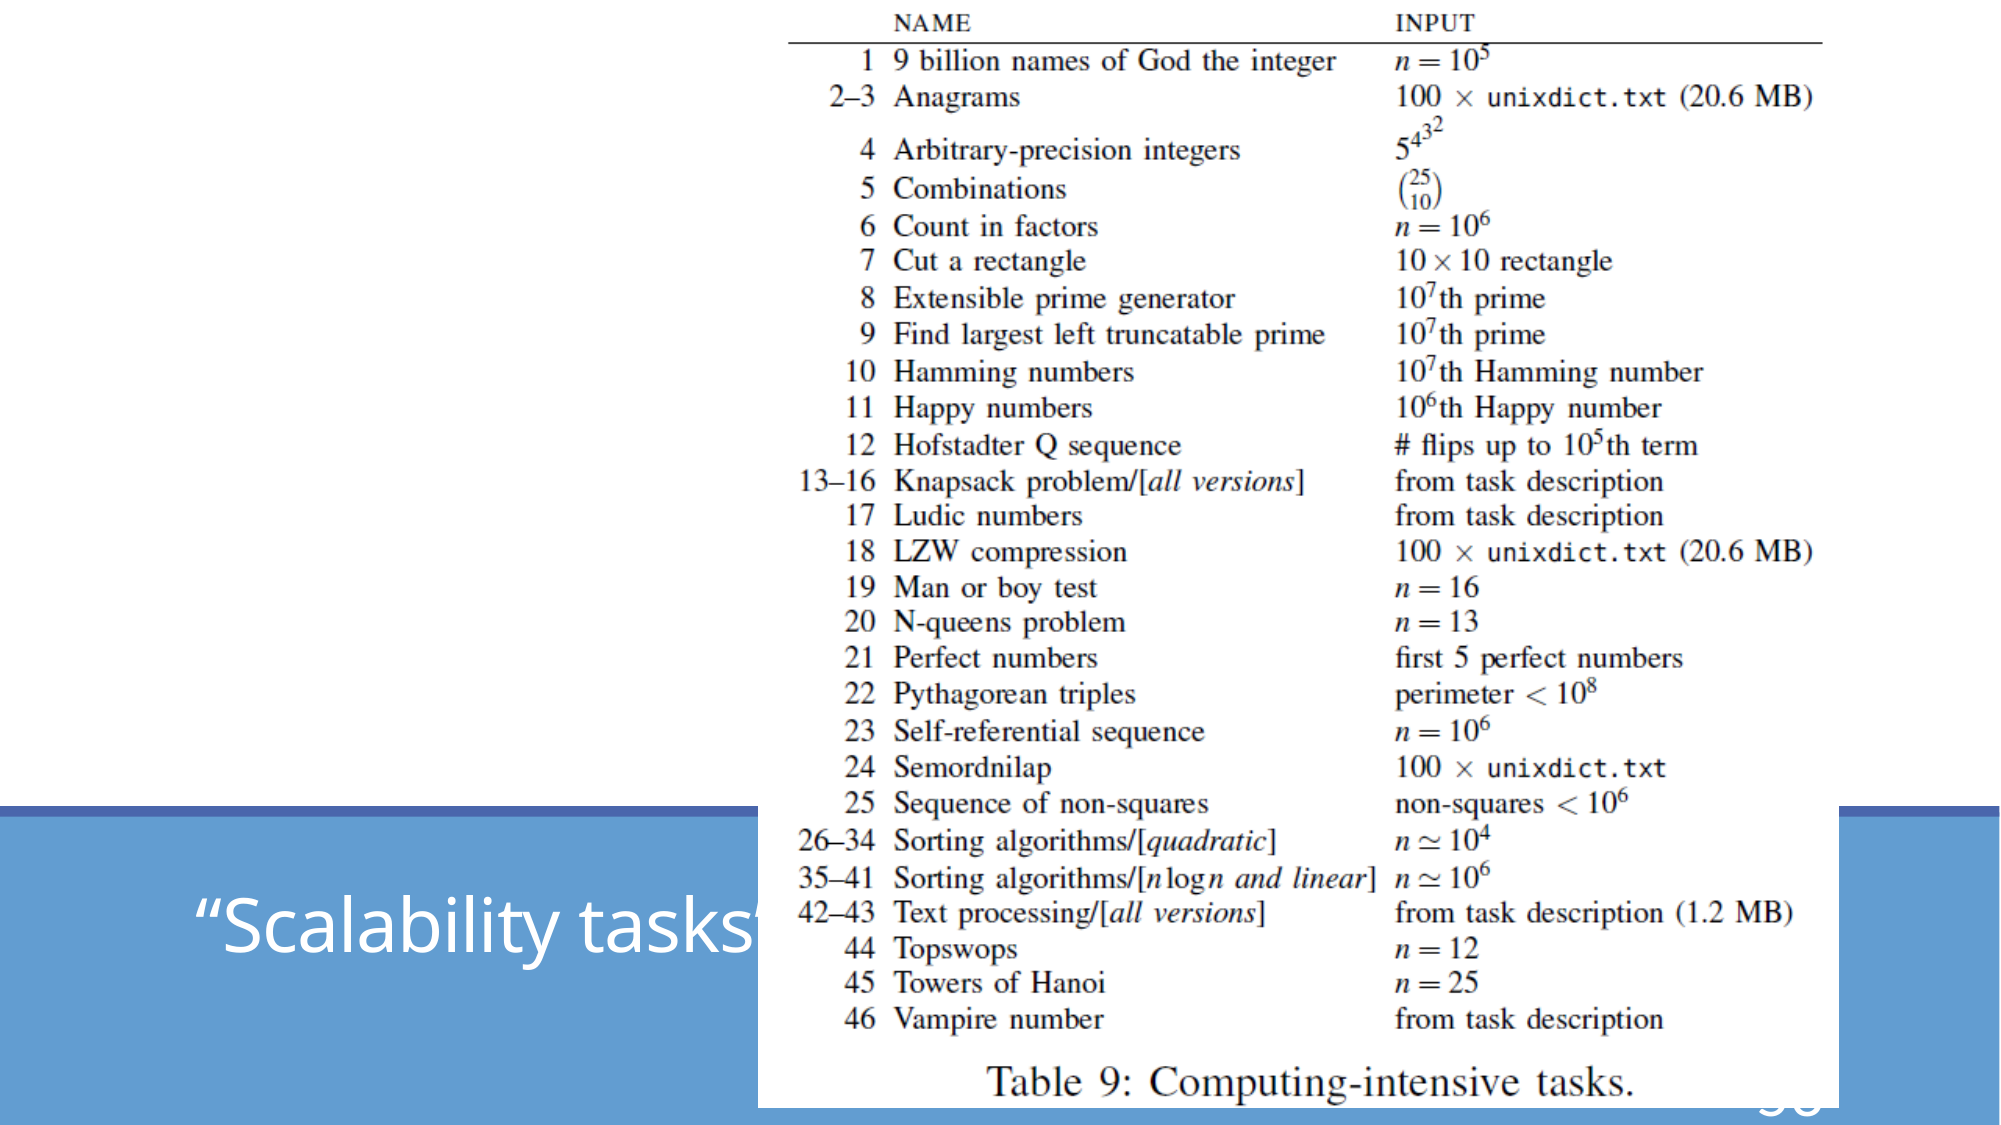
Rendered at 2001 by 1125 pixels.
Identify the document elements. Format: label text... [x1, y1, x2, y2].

slide_number 53 [1624, 1115, 1840, 1120]
title “Scalability tasks” [180, 832, 755, 968]
picture [757, 1, 1840, 1108]
